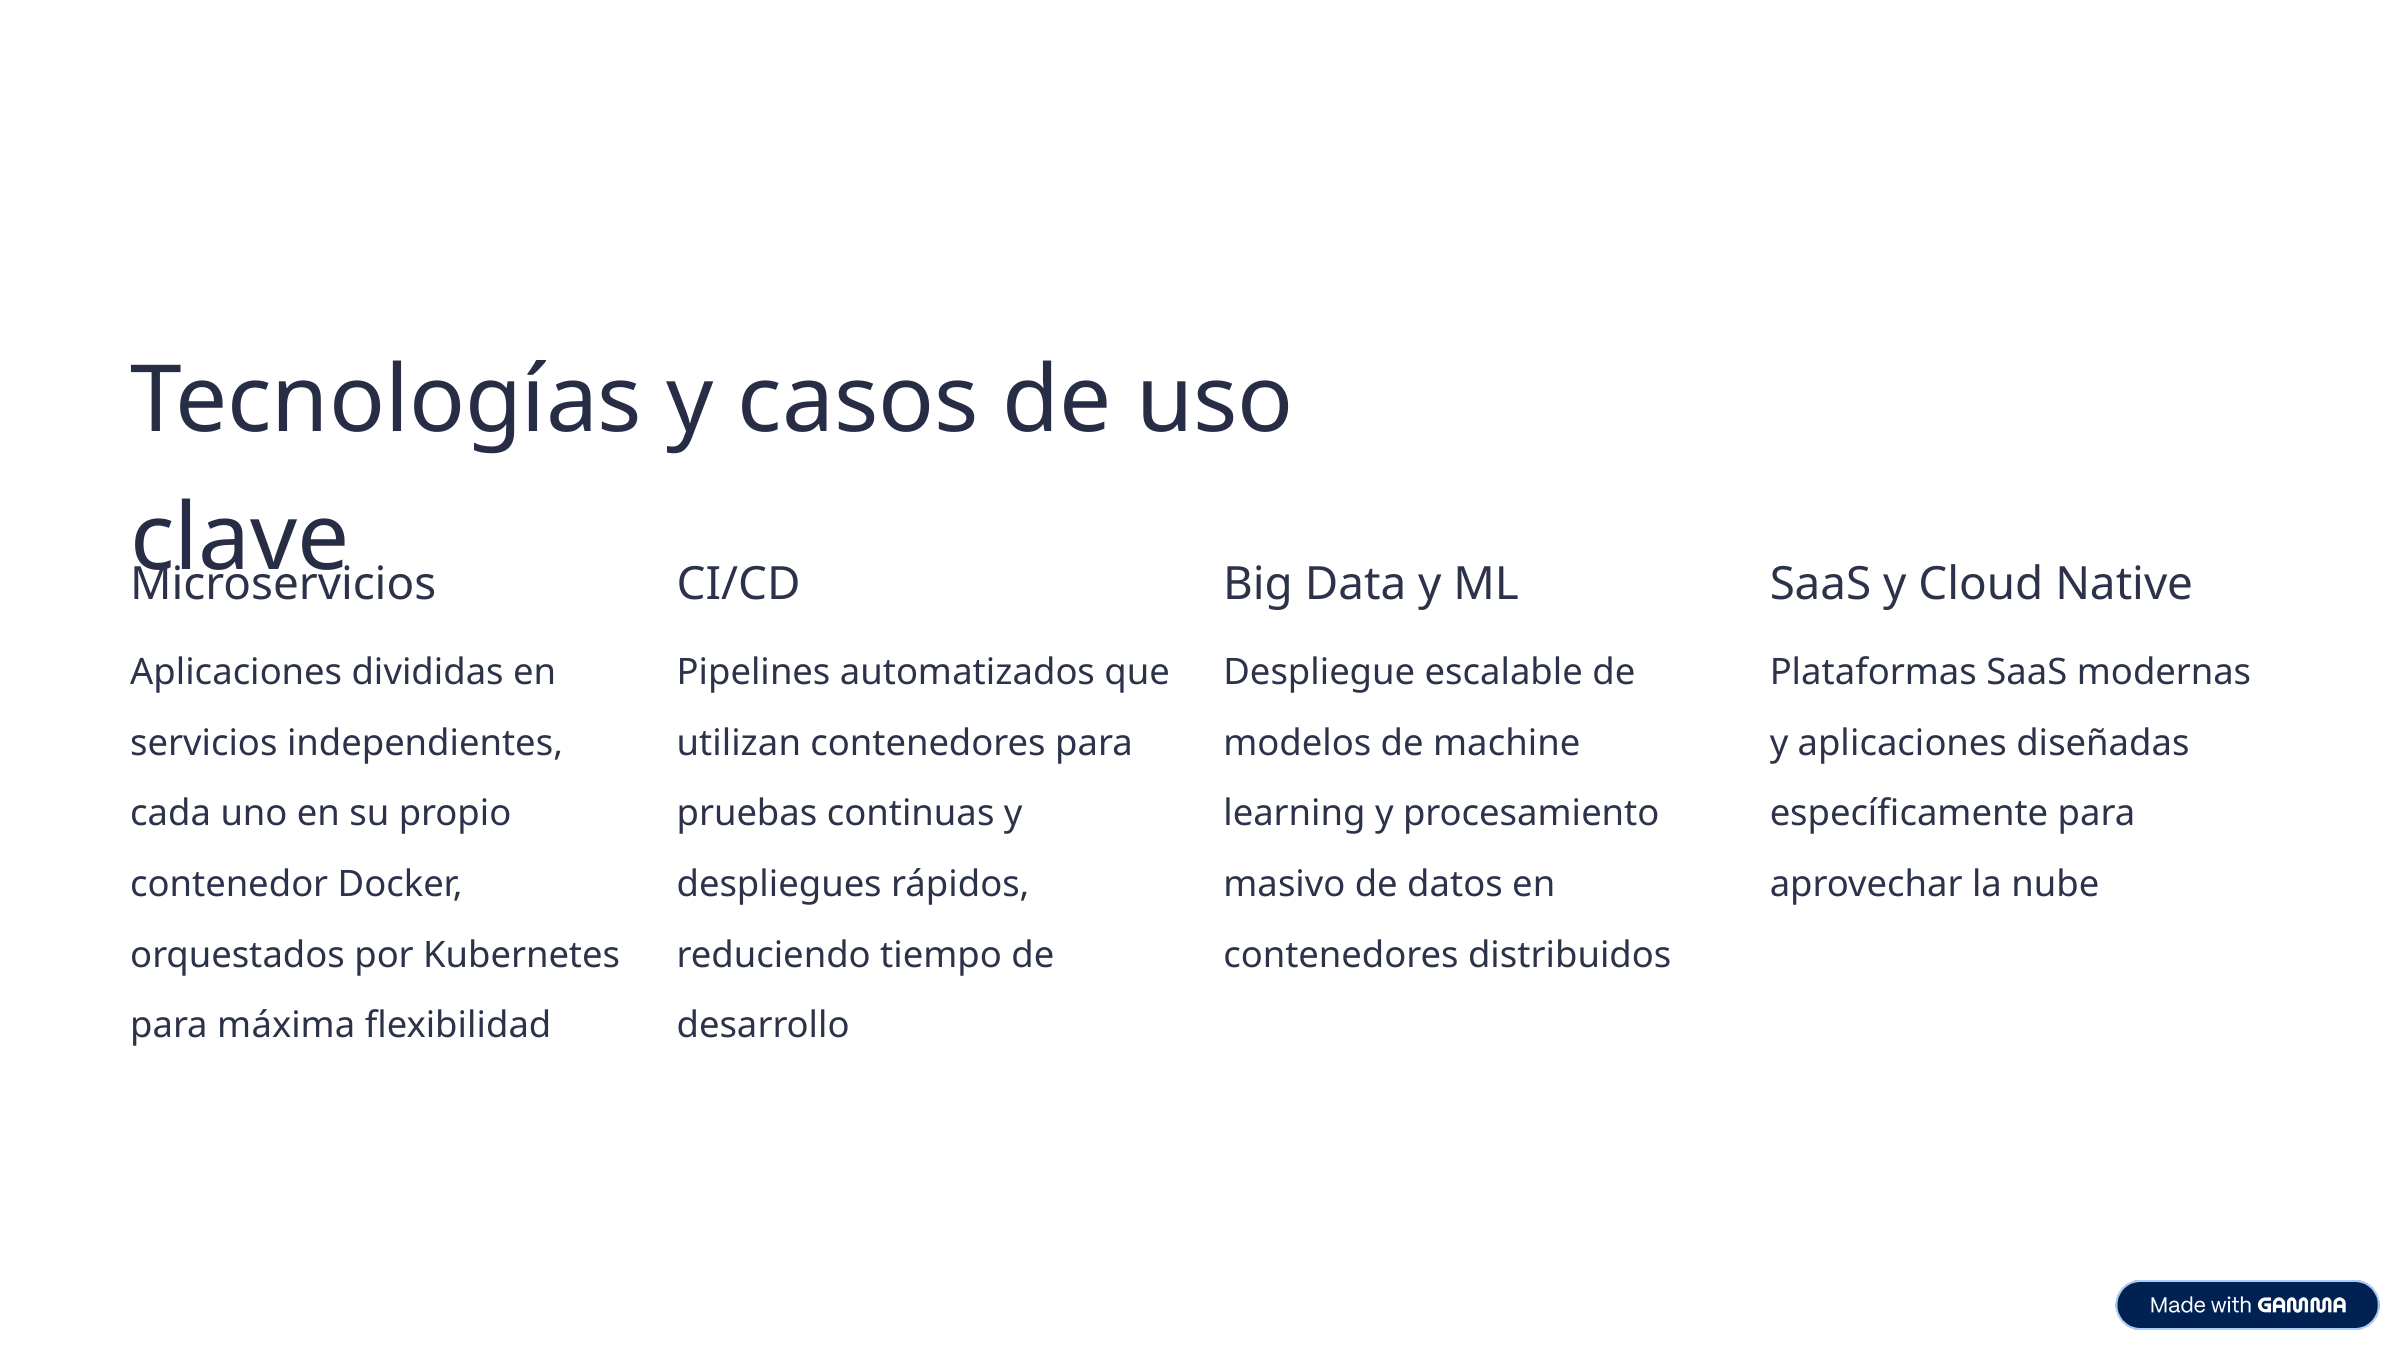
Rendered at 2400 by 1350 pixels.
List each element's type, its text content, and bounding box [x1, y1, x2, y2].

text_box SaaS y Cloud Native [1769, 540, 2235, 599]
text_box Aplicaciones divididas en servicios independientes, cada uno en su propio contenedor Docker, orquestados por Kubernetes para máxima flexibilidad [130, 620, 631, 1038]
text_box Despliegue escalable de modelos de machine learning y procesamiento masivo de datos en contenedores distribuidos [1223, 620, 1724, 919]
text_box CI/CD [676, 540, 1142, 599]
text_box Big Data y ML [1223, 540, 1689, 599]
text_box Tecnologías y casos de uso clave [130, 312, 1466, 429]
text_box Microservicios [130, 540, 596, 599]
text_box Pipelines automatizados que utilizan contenedores para pruebas continuas y despliegues rápidos, reduciendo tiempo de desarrollo [676, 620, 1177, 978]
text_box Plataformas SaaS modernas y aplicaciones diseñadas específicamente para aprovechar la nube [1769, 620, 2270, 859]
picture [2106, 1271, 2389, 1339]
